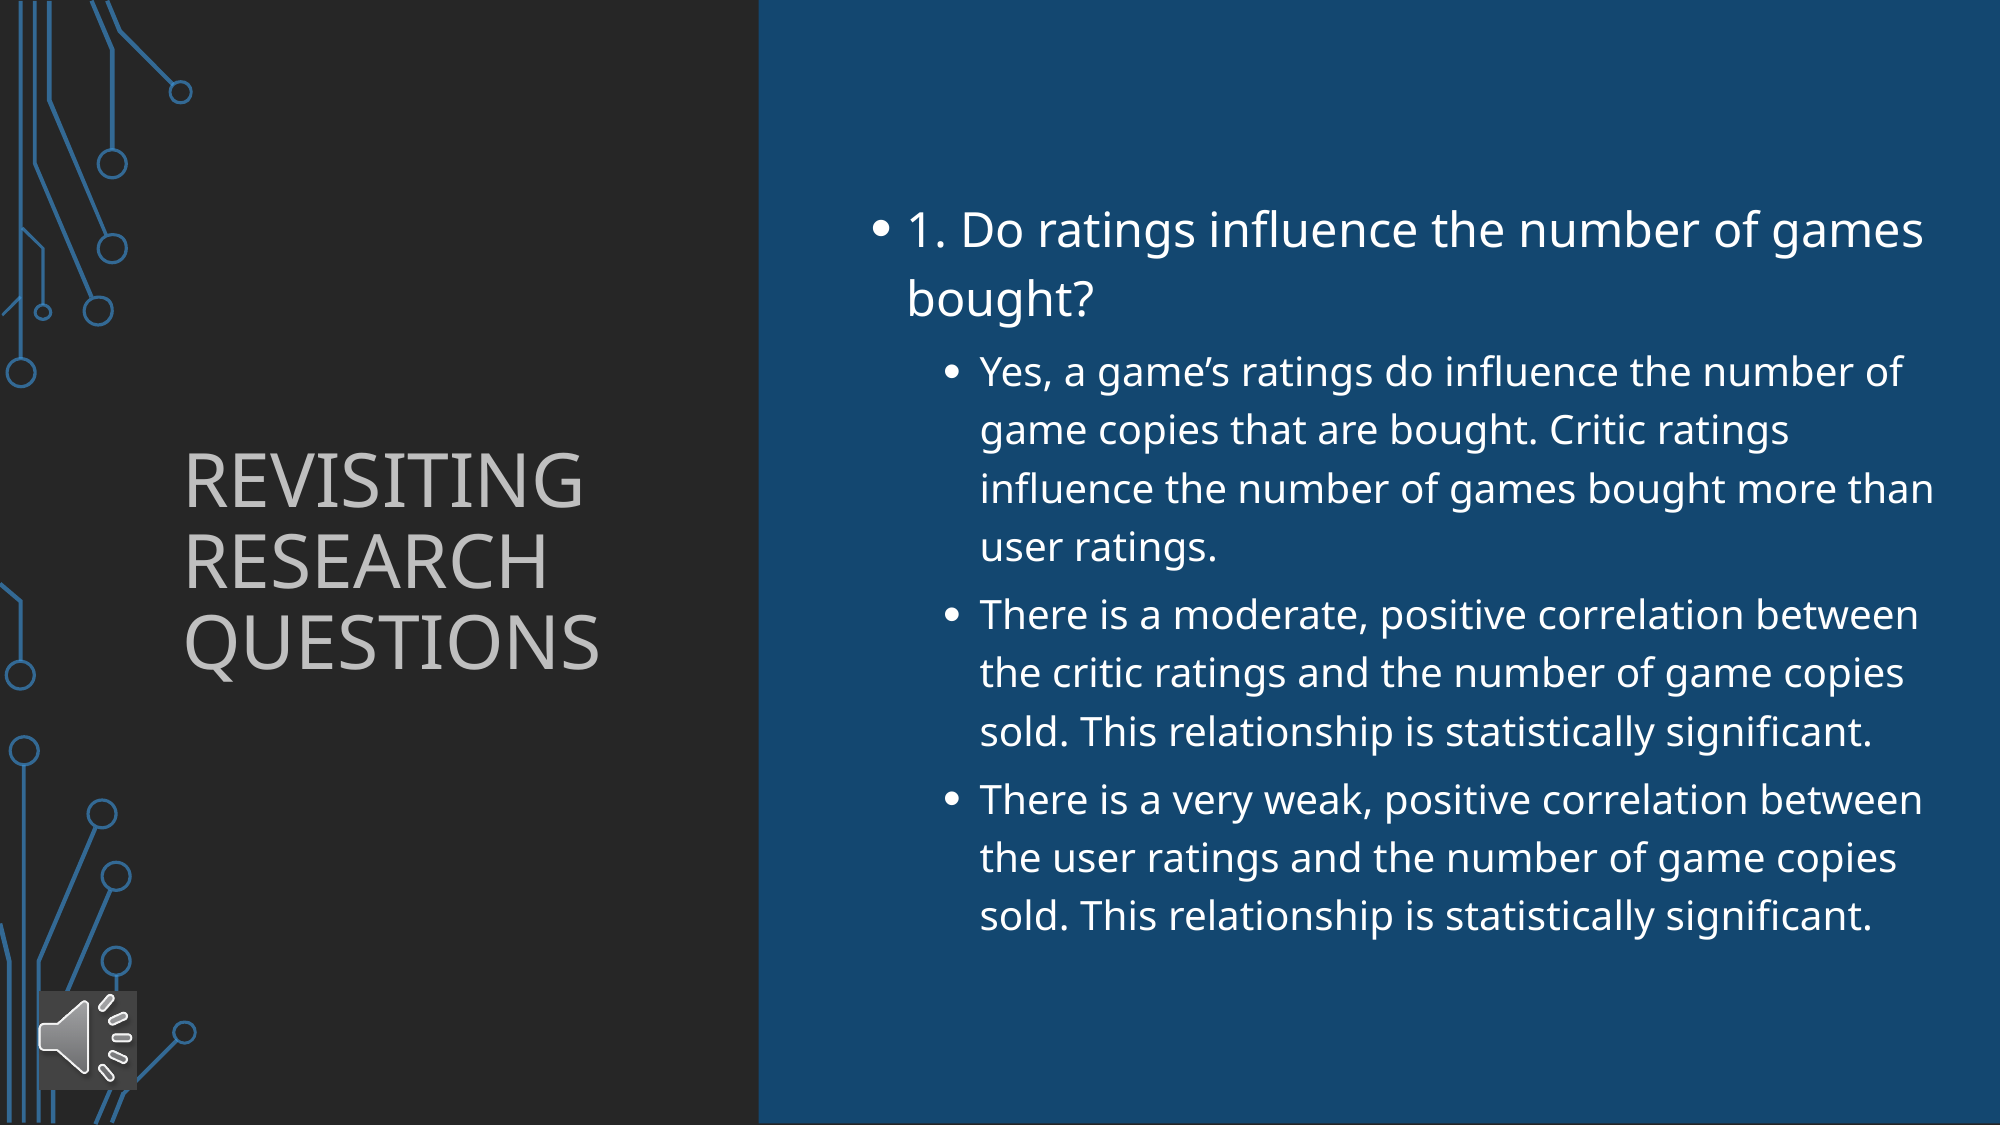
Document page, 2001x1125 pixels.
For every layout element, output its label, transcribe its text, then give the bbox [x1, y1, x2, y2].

list 1. Do ratings influence the number of games bought? Yes, a game’s ratings do influence the number of game copies that are bought. Critic ratings influence the number of games bought more than user ratings. There is a moderate, positive correlation between the critic ratings and the number of game copies sold. This relationship is statistically significant. There is a very weak, positive correlation between the user ratings and the number of game copies sold. This relationship is statistically significant. [855, 179, 1964, 1045]
title Revisiting Research Questions [199, 179, 670, 950]
text_box [199, 0, 2000, 1125]
text_box [758, 0, 2000, 1124]
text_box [0, 0, 199, 1125]
picture [37, 990, 139, 1091]
